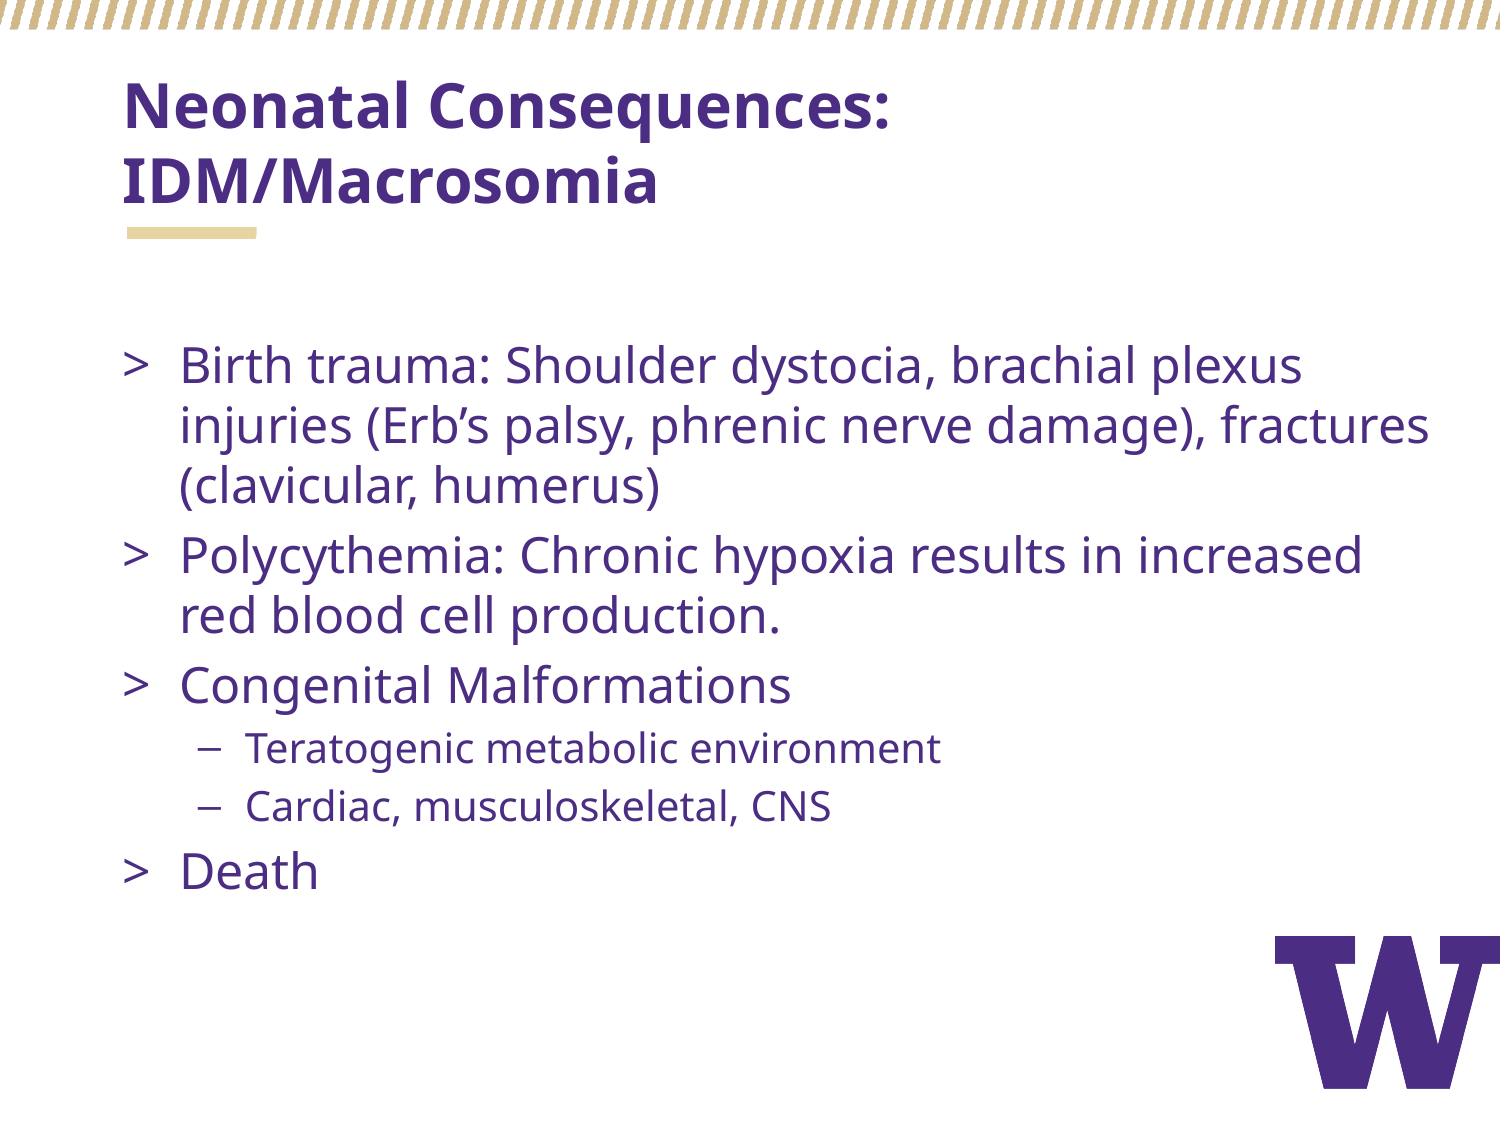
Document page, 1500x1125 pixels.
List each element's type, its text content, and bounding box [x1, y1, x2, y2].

picture [0, 0, 1500, 33]
title Neonatal Consequences: IDM/Macrosomia [108, 60, 1453, 224]
list Birth trauma: Shoulder dystocia, brachial plexus injuries (Erb’s palsy, phrenic nerve damage), fractures (clavicular, humerus) Polycythemia: Chronic hypoxia results in increased red blood cell production. Congenital Malformations Teratogenic metabolic environment Cardiac, musculoskeletal, CNS Death [108, 325, 1453, 933]
picture [1275, 936, 1500, 1089]
